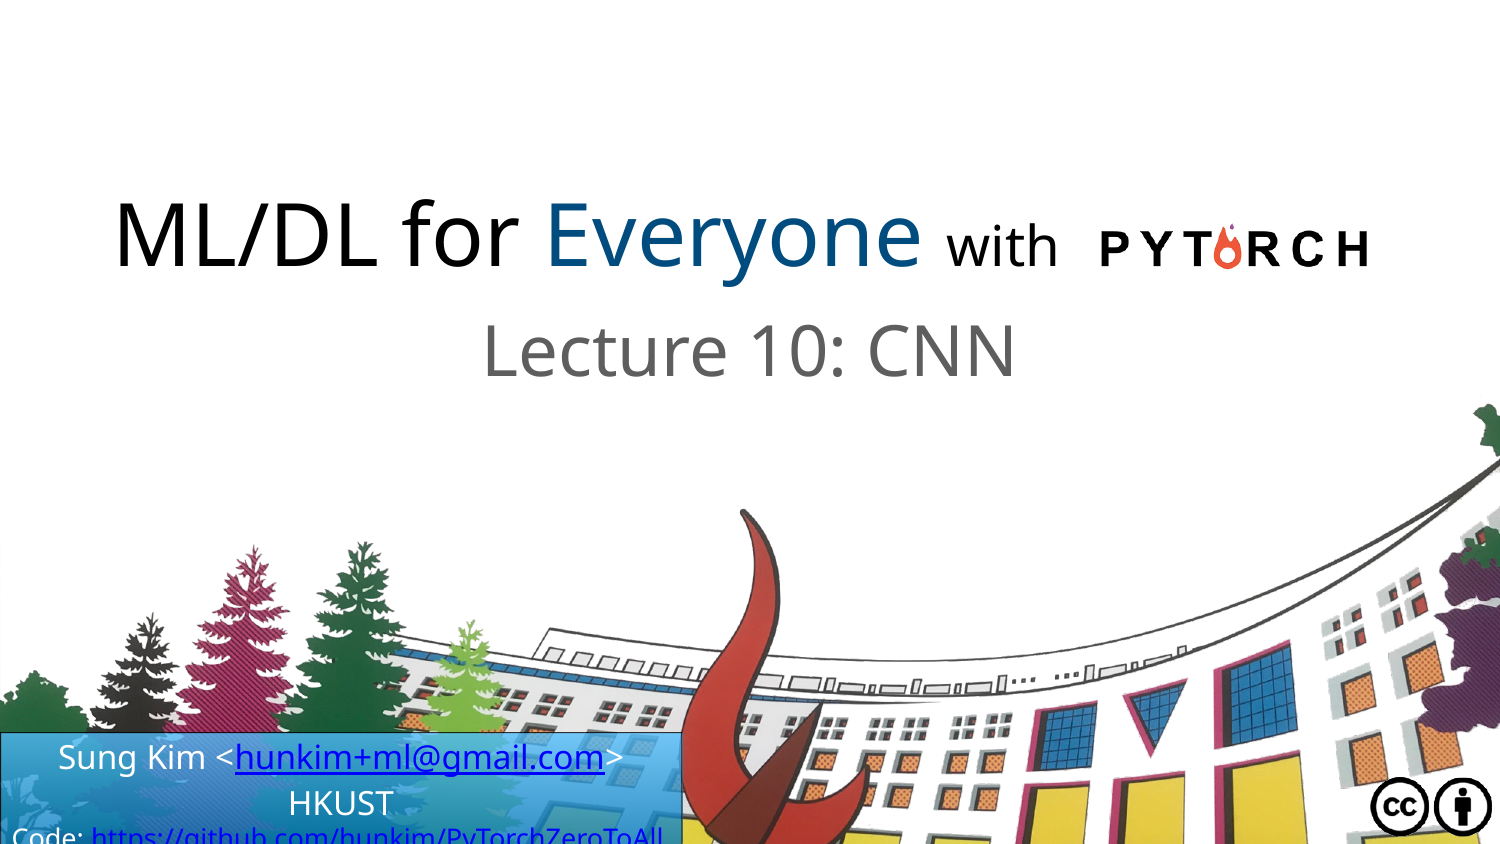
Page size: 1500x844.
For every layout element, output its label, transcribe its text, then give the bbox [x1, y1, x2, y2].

text_box Lecture 10: CNN [438, 302, 1062, 377]
picture [1068, 203, 1405, 295]
picture [0, 379, 1500, 844]
picture [311, 834, 318, 844]
title ML/DL for Everyone with [103, 2, 1109, 288]
picture [320, 834, 326, 844]
